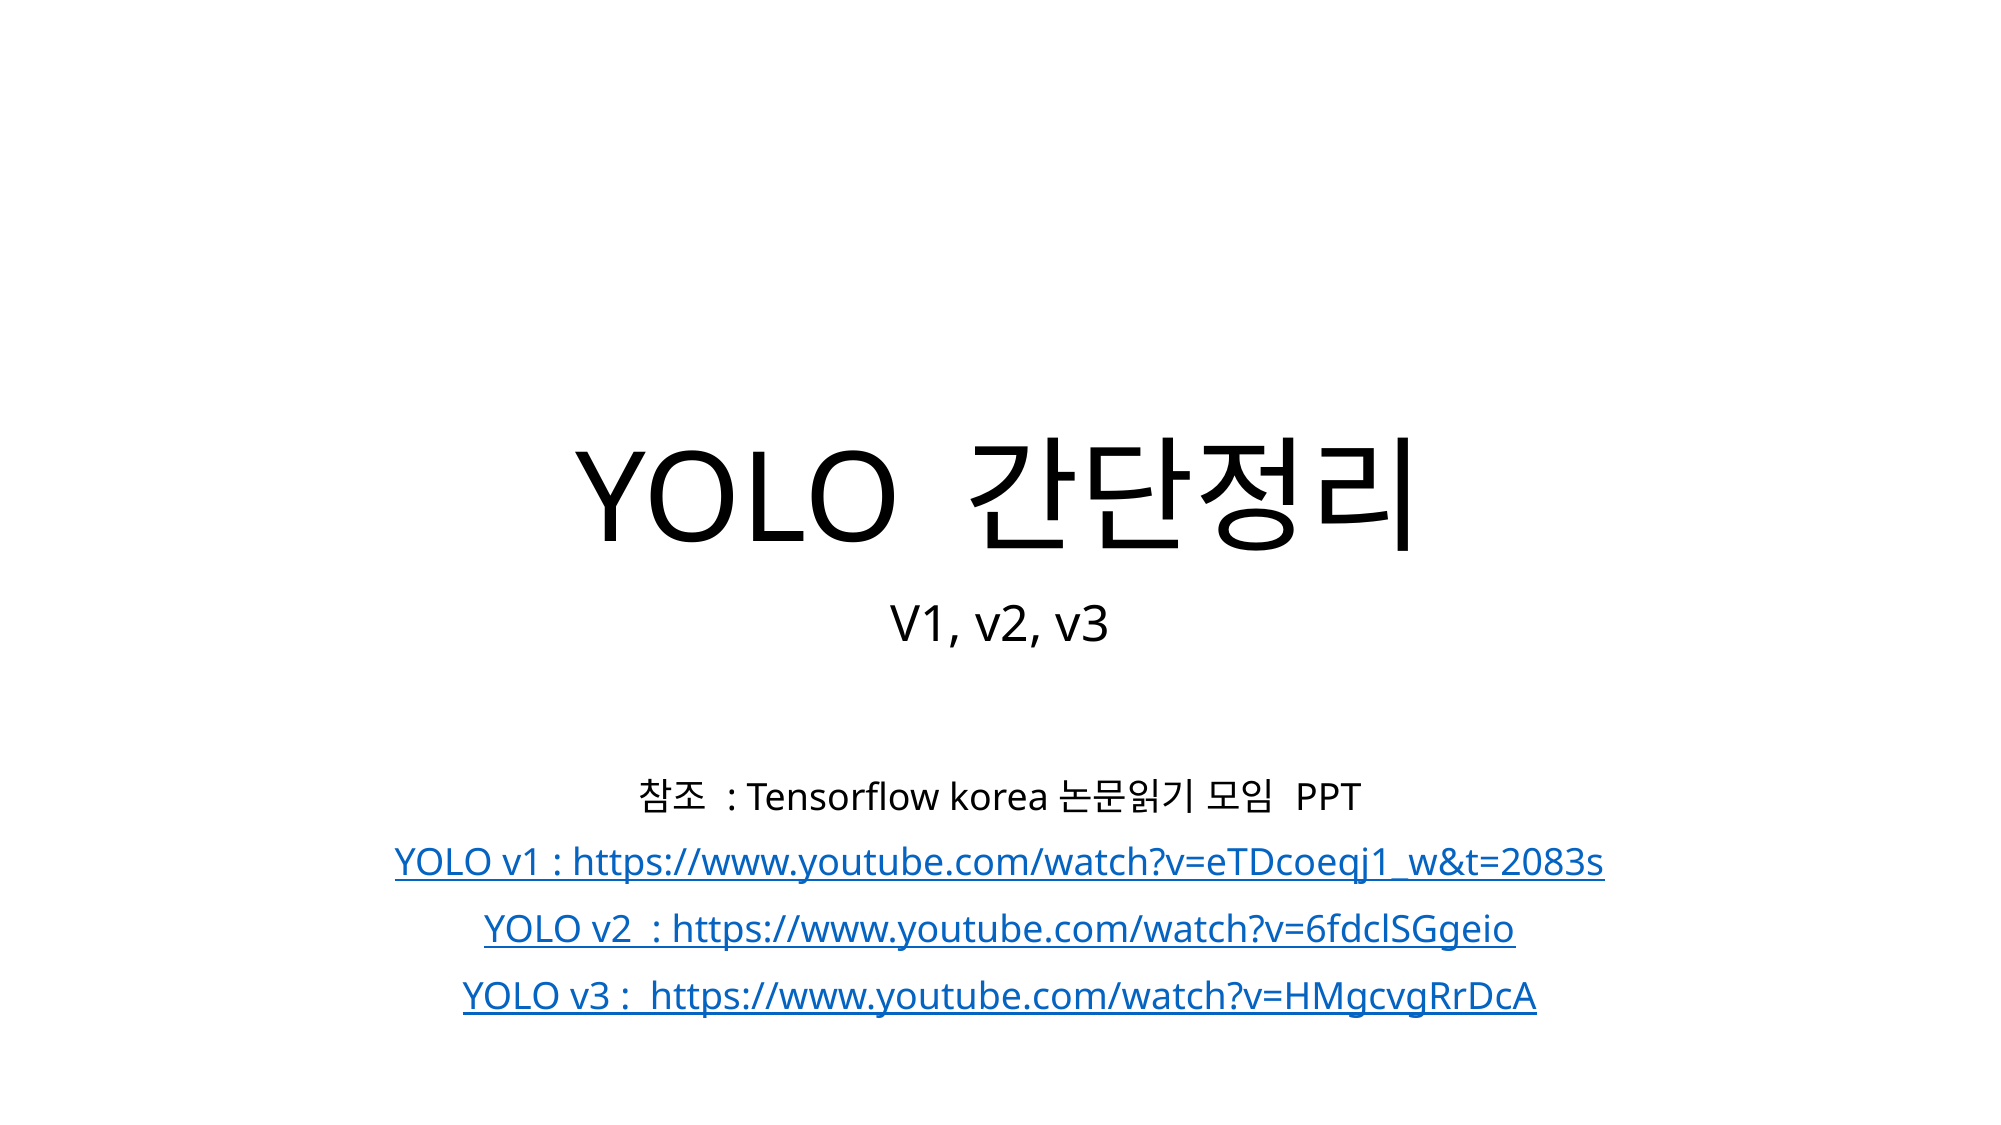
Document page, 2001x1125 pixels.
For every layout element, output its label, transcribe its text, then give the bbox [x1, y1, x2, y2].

subtitle V1, v2, v3 [249, 590, 1750, 695]
title YOLO 간단정리 [249, 184, 1750, 576]
text_box 참조 : Tensorflow korea논문읽기 모임 PPT YOLO v1 : https://www.youtube.com/watch?v=eTDcoeqj1_w&t=2083s YOLO v2 : https://www.youtube.com/watch?v=6fdclSGgeio YOLO v3 : https://www.youtube.com/watch?v=HMgcvgRrDcA [249, 770, 1750, 874]
